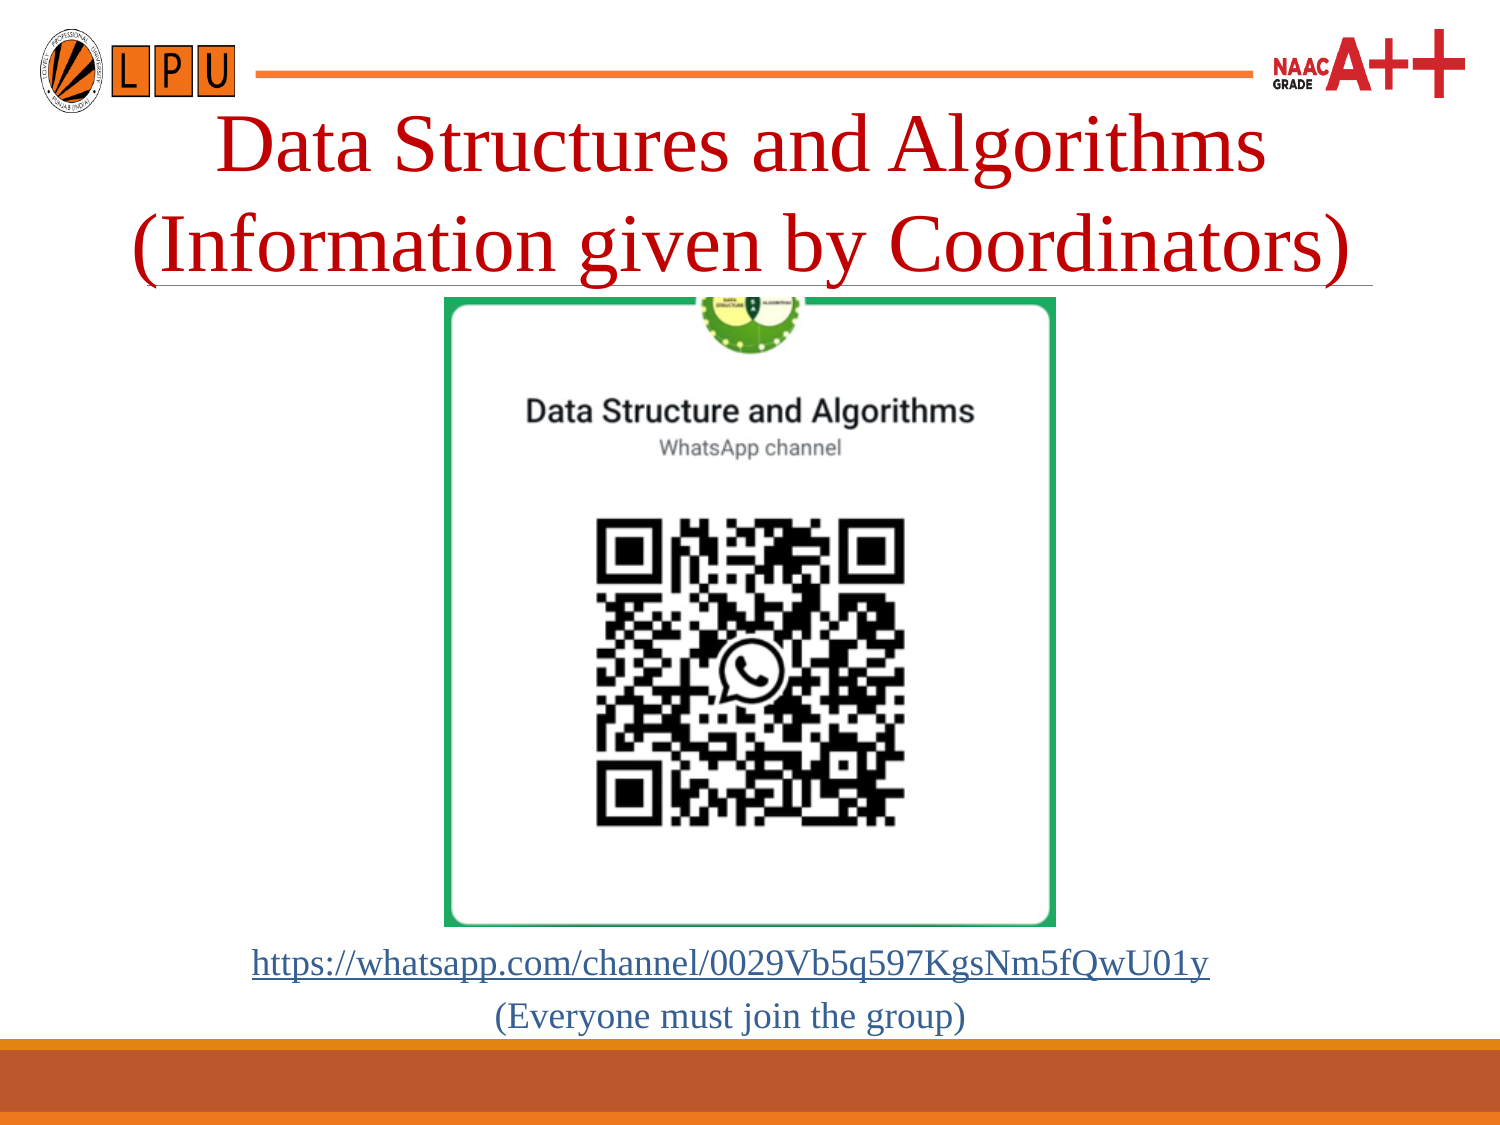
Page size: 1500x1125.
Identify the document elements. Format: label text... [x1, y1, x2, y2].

picture [1273, 29, 1465, 98]
picture [40, 29, 235, 113]
picture [444, 297, 1056, 927]
list https://whatsapp.com/channel/0029Vb5q597KgsNm5fQwU01y (Everyone must join the group) [0, 938, 1462, 1093]
title Data Structures and Algorithms (Information given by Coordinators) [46, 87, 1438, 298]
